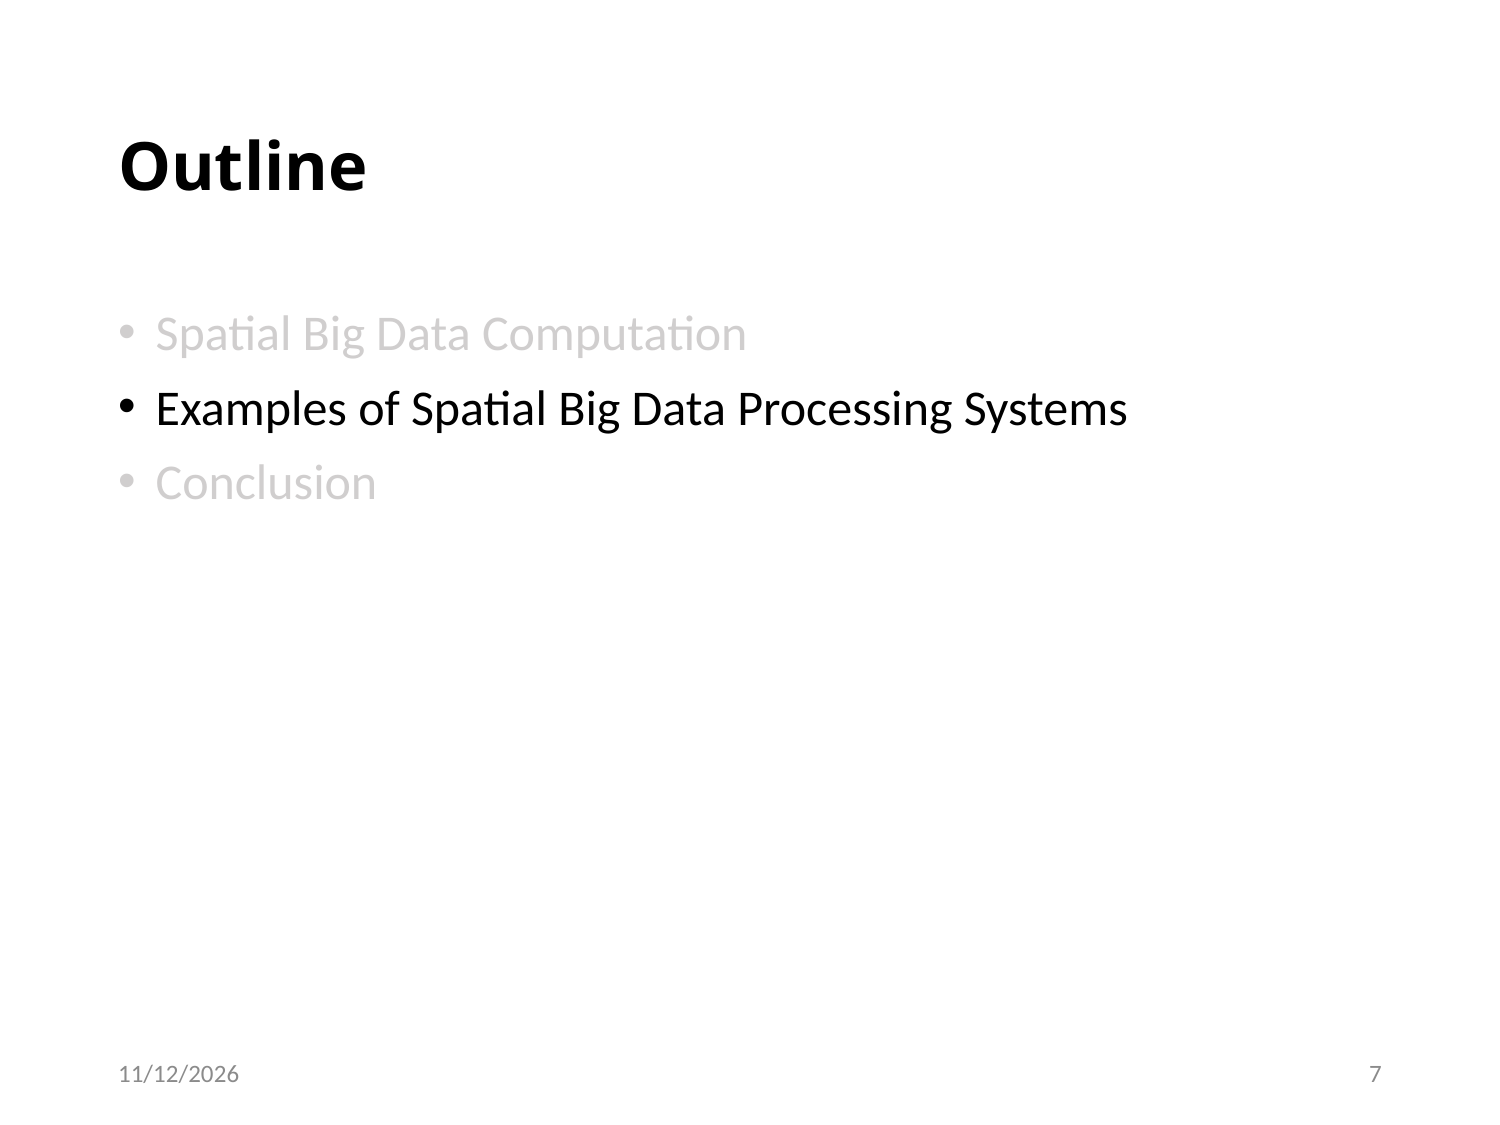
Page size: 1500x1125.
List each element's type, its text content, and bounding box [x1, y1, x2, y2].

title Outline [103, 59, 1397, 278]
list Spatial Big Data Computation Examples of Spatial Big Data Processing Systems Conclusion [103, 299, 1397, 1014]
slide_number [103, 1042, 441, 1103]
slide_number 7 [1059, 1042, 1397, 1103]
